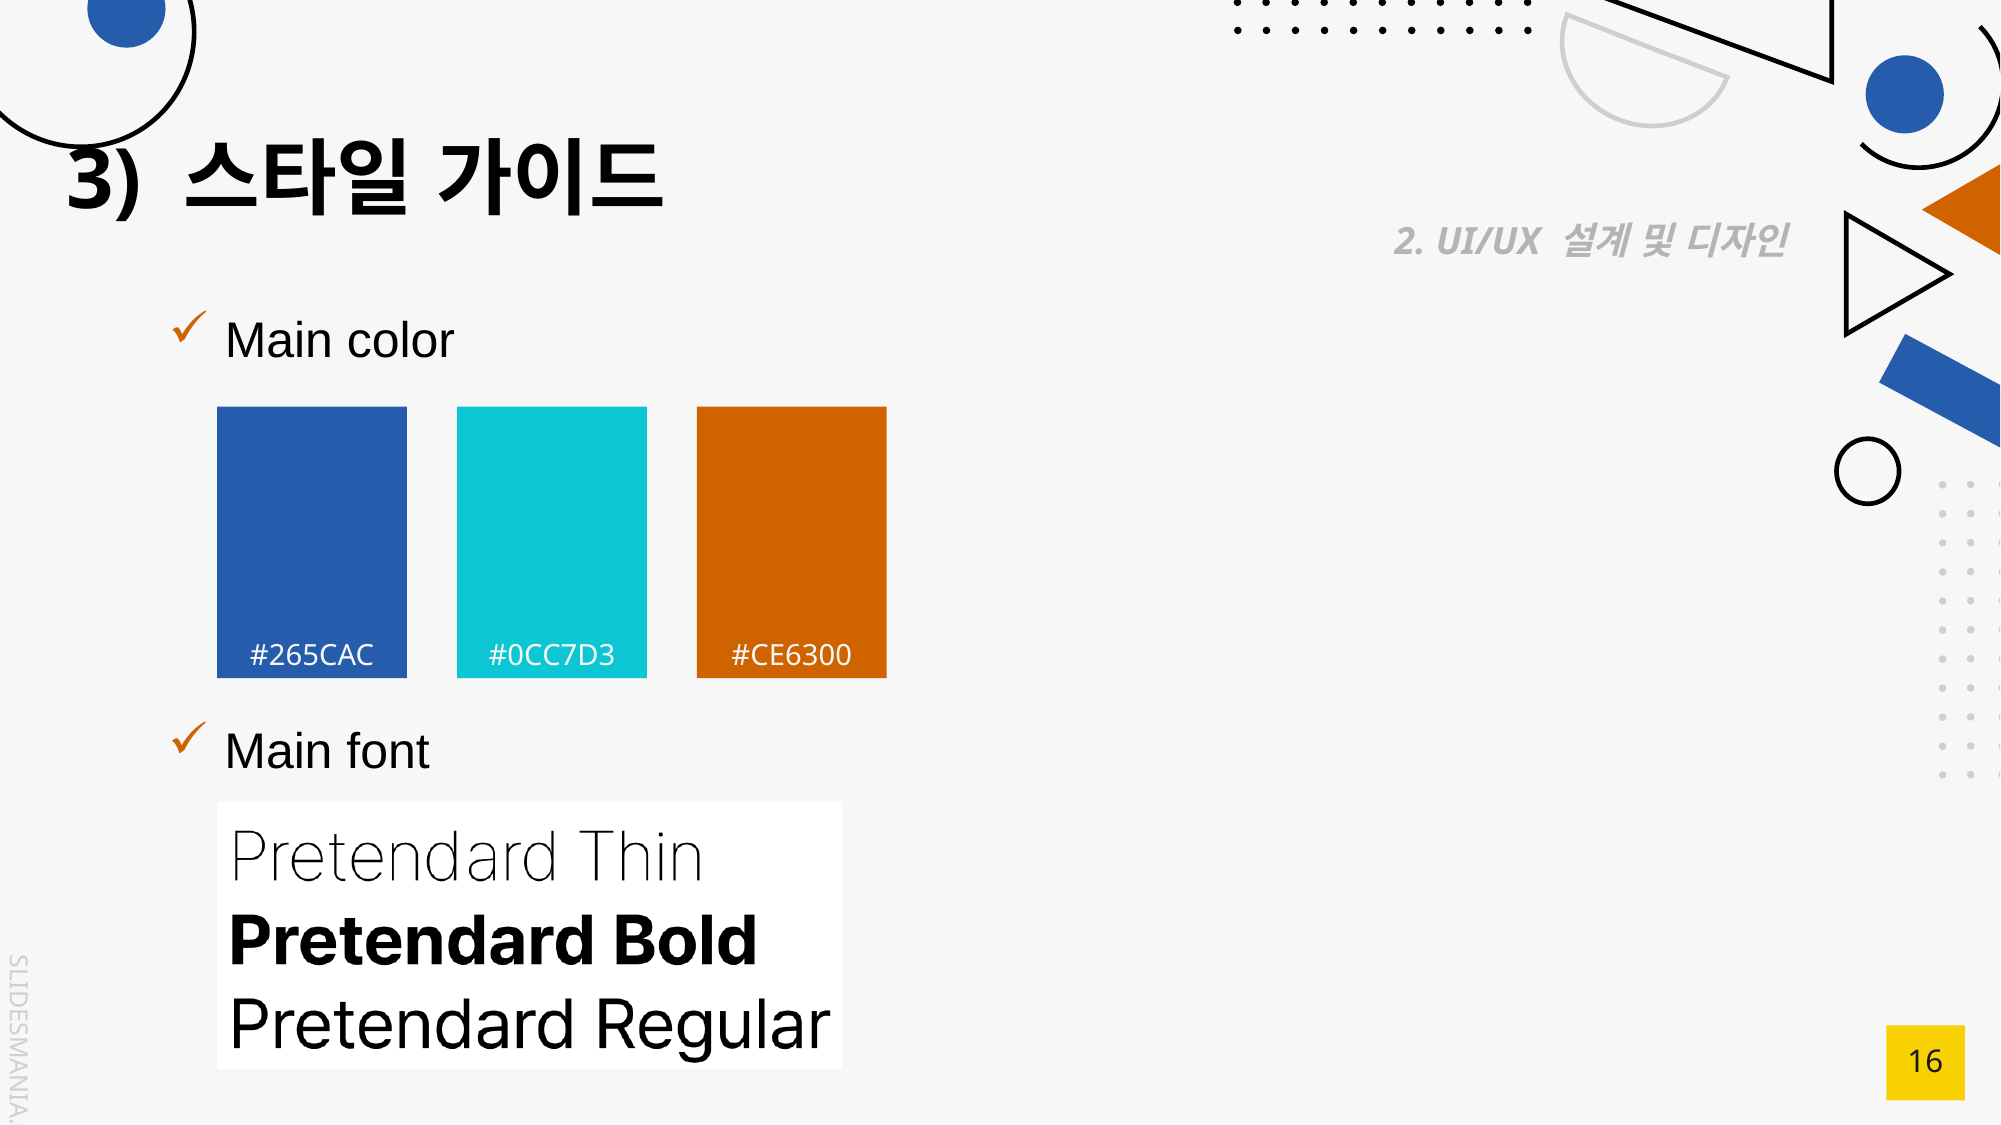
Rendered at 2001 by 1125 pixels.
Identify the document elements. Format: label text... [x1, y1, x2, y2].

slide_number 16 [1865, 1019, 1986, 1106]
subtitle 2. UI/UX 설계 및 디자인 [1310, 197, 1808, 300]
text_box Main color [153, 300, 471, 375]
picture [216, 802, 843, 1069]
title 3) 스타일 가이드 [46, 80, 1802, 270]
text_box Main font [153, 711, 446, 786]
text_box #265CAC [215, 404, 409, 680]
text_box #0CC7D3 [455, 404, 649, 680]
text_box #CE6300 [695, 404, 889, 680]
